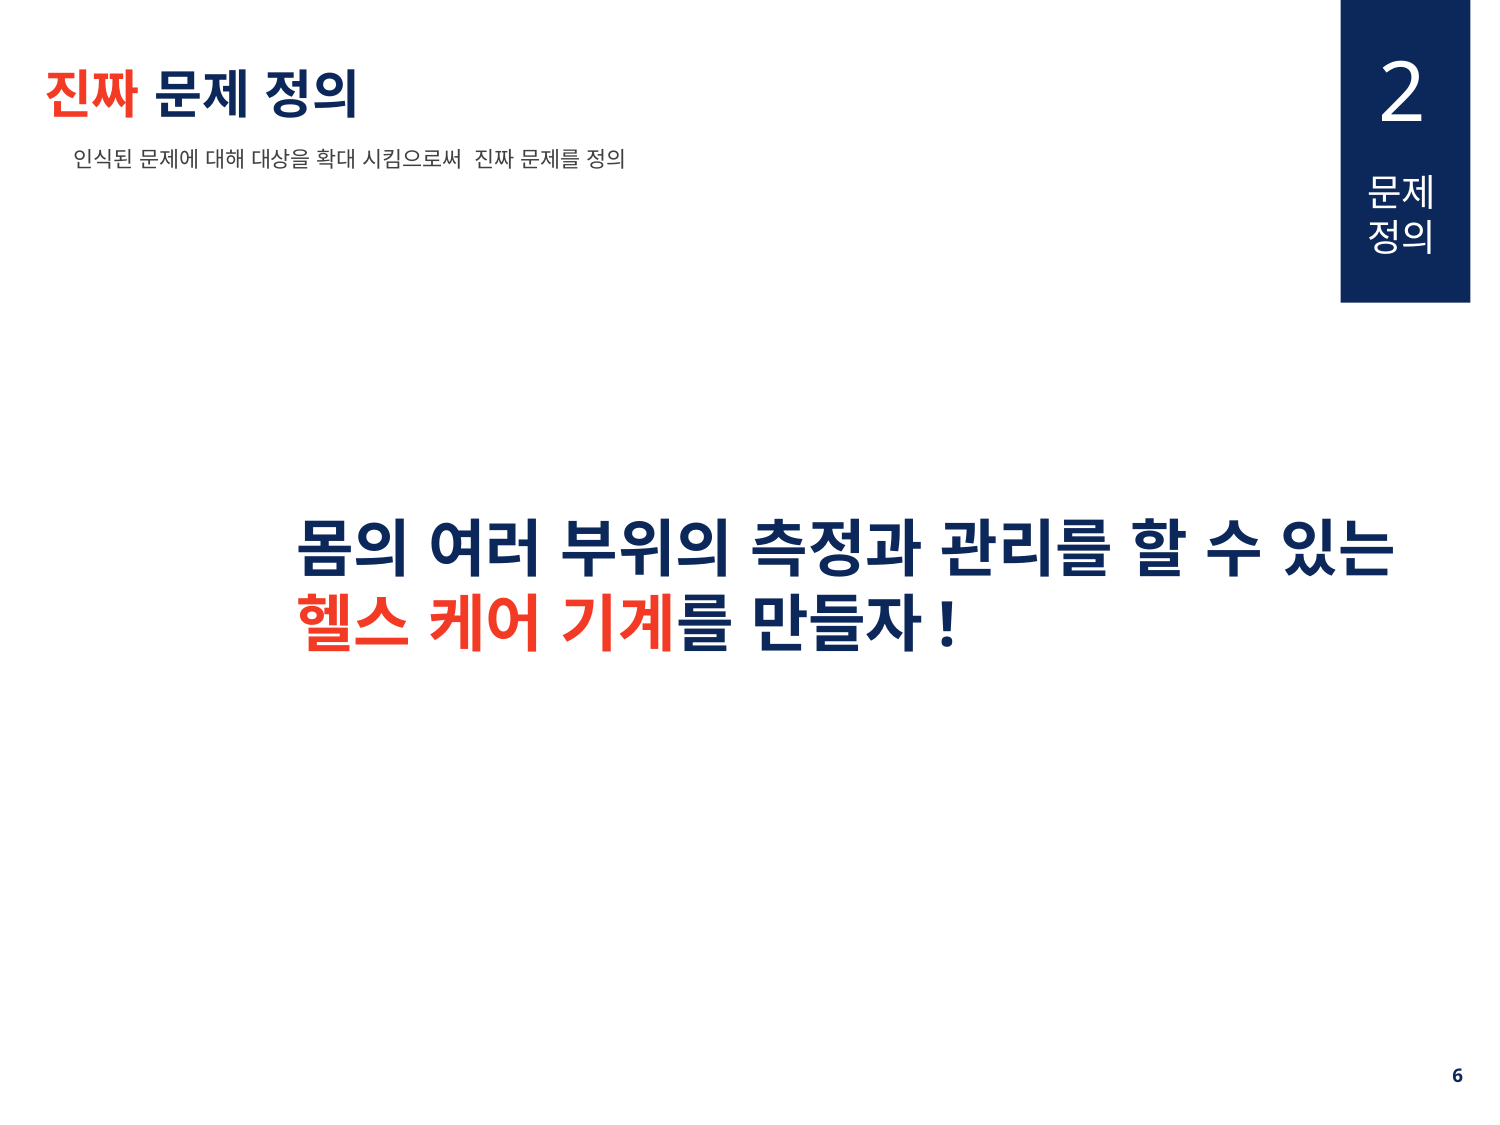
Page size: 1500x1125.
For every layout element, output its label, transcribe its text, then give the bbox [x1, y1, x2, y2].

slide_number 5 [1128, 1046, 1478, 1107]
text_box 몸의 여러 부위의 측정과 관리를 할 수 있는 헬스 케어 기계를 만들자! [281, 501, 1412, 666]
text_box 2 [1364, 30, 1459, 146]
text_box 인식된 문제에 대해 대상을 확대 시킴으로써 진짜 문제를 정의 [58, 128, 697, 179]
text_box 문제 정의 [1352, 161, 1471, 266]
text_box [1338, 0, 1473, 305]
text_box 진짜 문제 정의 [29, 54, 644, 132]
